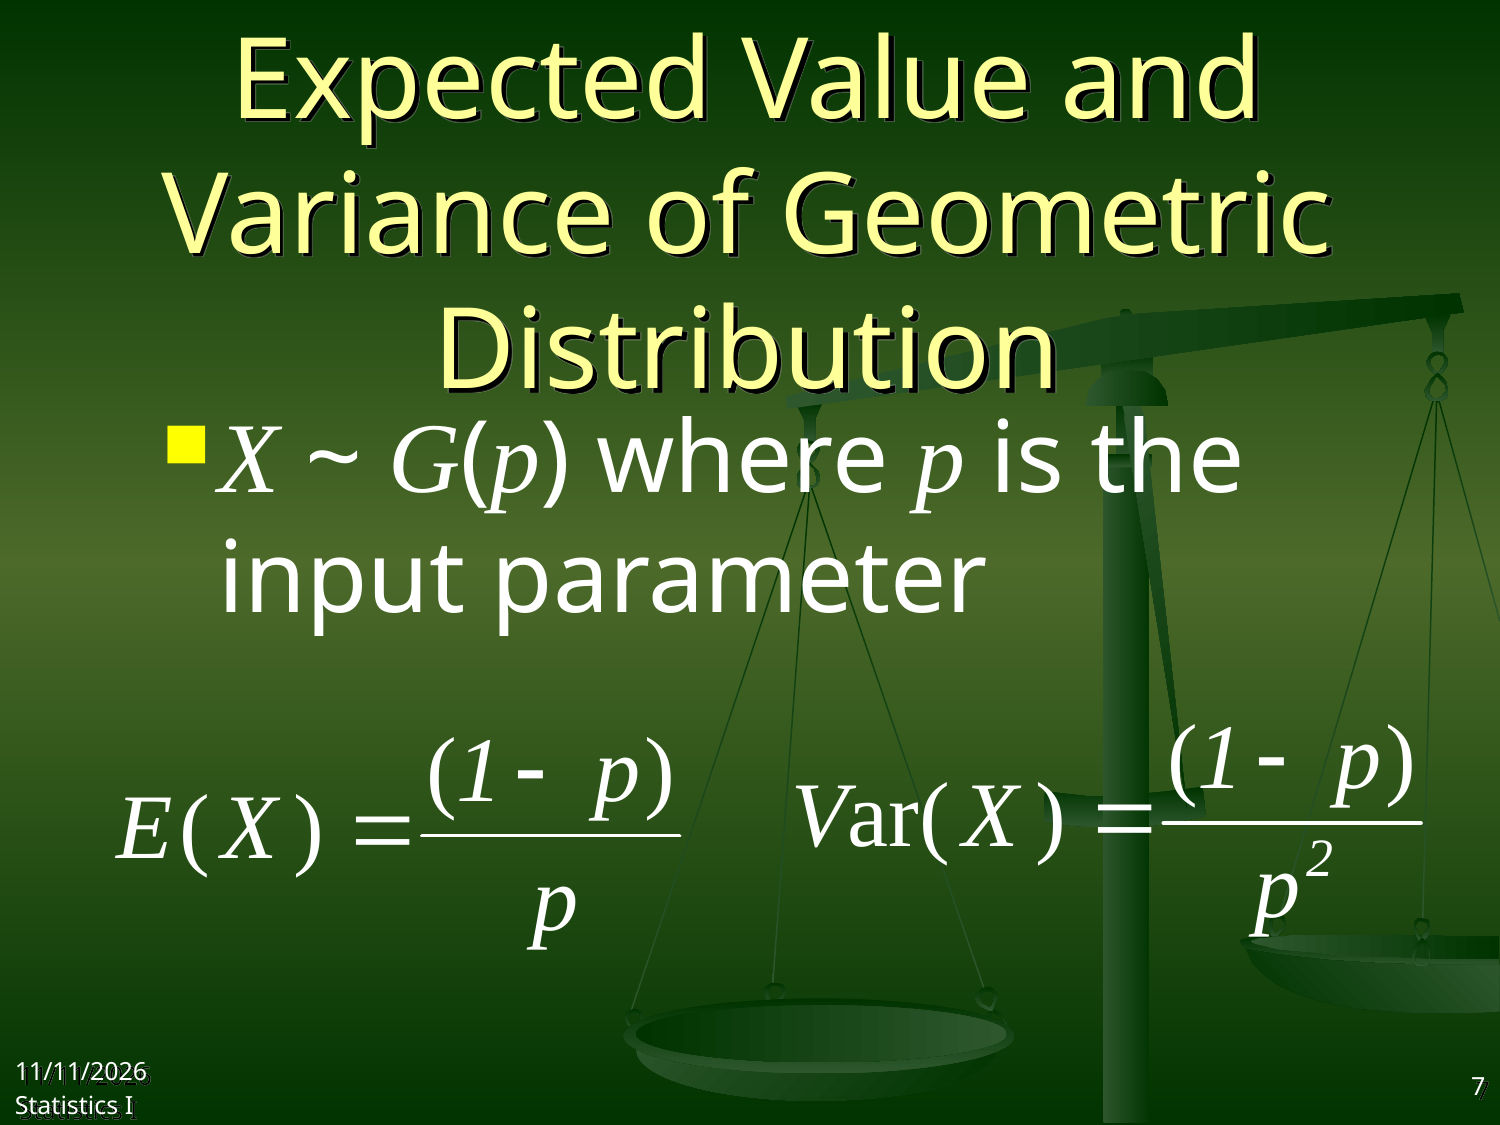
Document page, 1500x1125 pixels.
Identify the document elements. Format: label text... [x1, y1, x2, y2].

slide_number 7 [1149, 1049, 1500, 1125]
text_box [99, 712, 701, 967]
title Expected Value and Variance of Geometric Distribution [5, 42, 1489, 374]
list X ~ G(p) where p is the input parameter [147, 385, 1383, 636]
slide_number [0, 1049, 351, 1125]
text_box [787, 699, 1442, 954]
